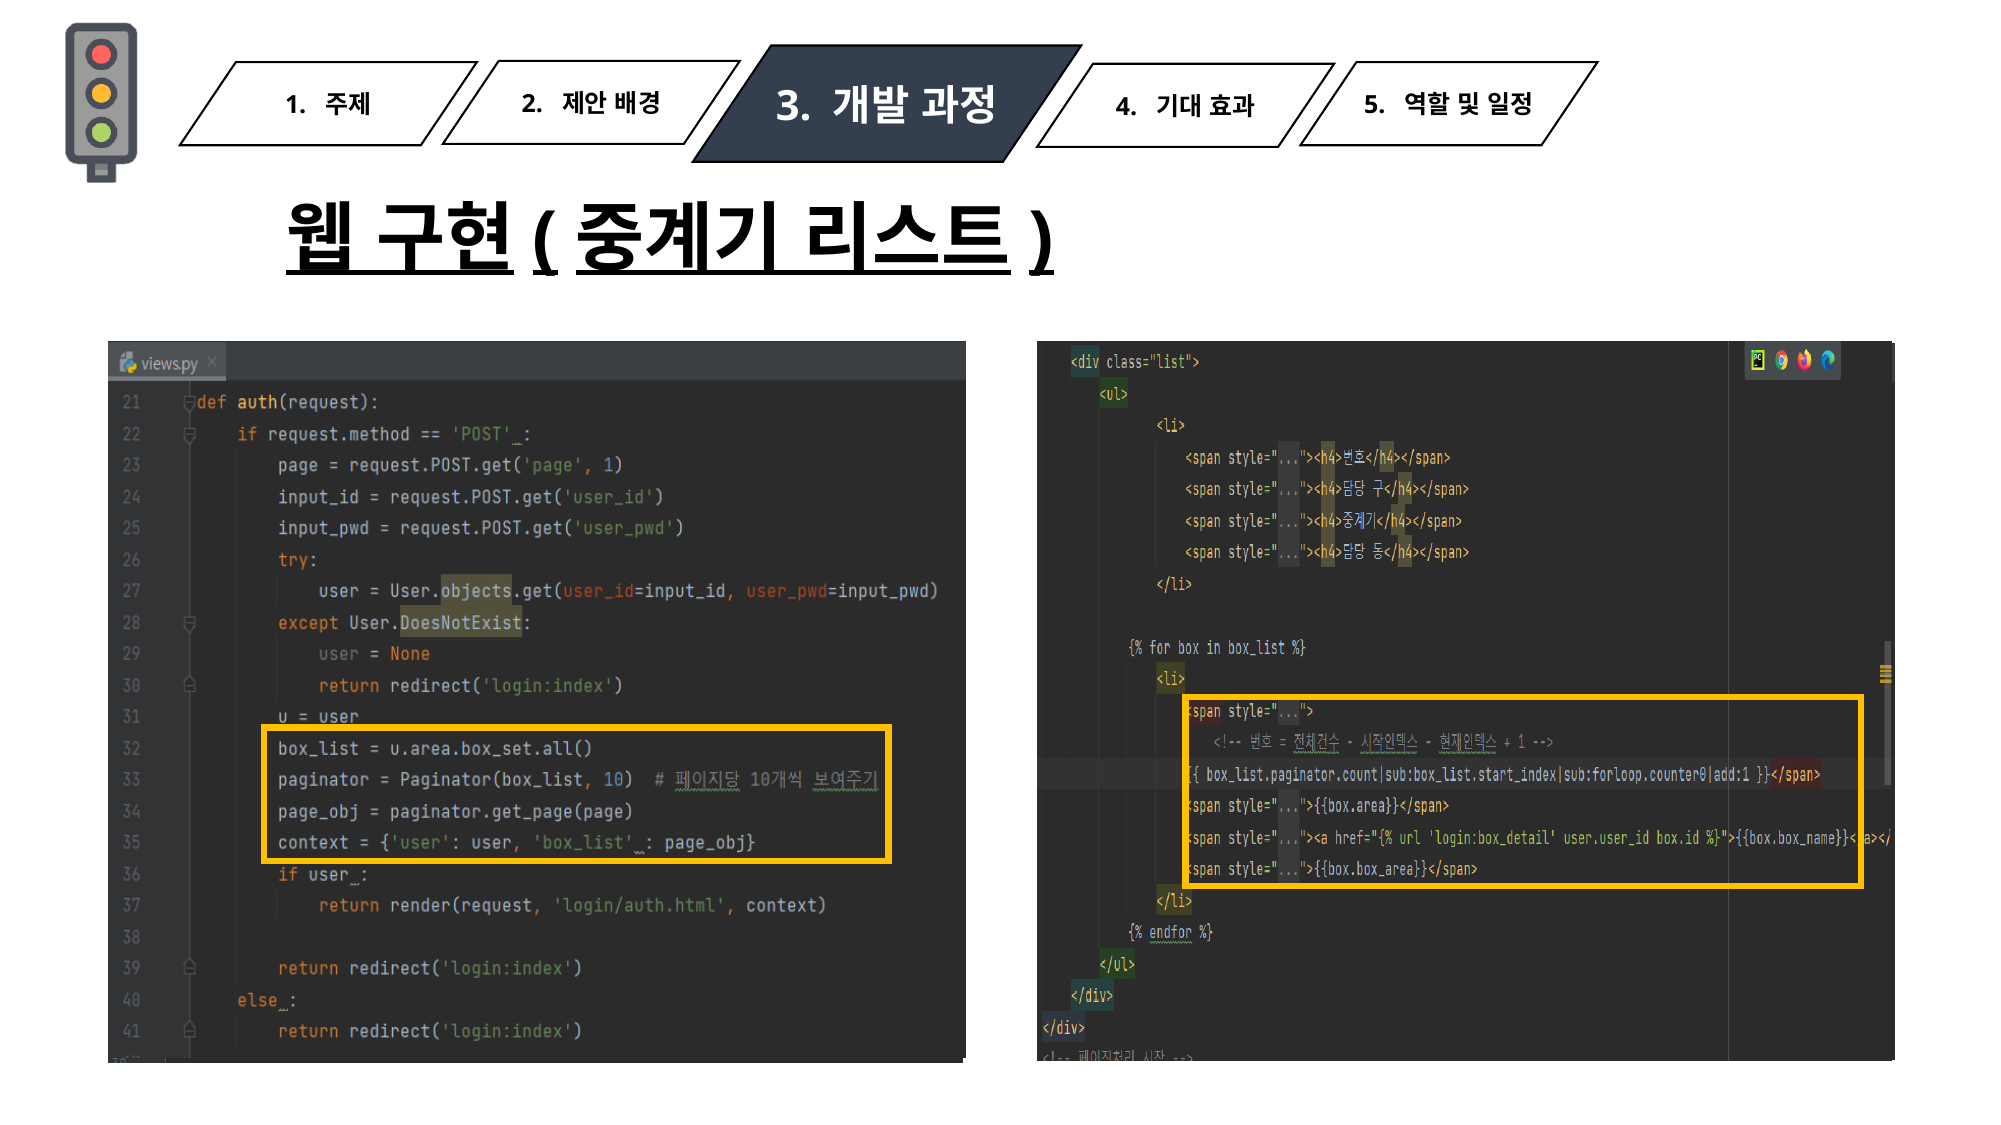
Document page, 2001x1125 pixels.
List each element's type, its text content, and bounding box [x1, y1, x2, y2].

picture [39, 18, 163, 191]
text_box 4. 기대 효과 [1035, 62, 1337, 148]
picture [1037, 341, 1895, 1061]
text_box 웹 구현(중계기 리스트) [271, 181, 1097, 287]
text_box 1. 주제 [177, 61, 479, 147]
text_box 5. 역할 및 일정 [1298, 61, 1600, 147]
text_box 3. 개발 과정 [690, 44, 1084, 163]
picture [108, 341, 966, 1063]
text_box 2. 제안 배경 [440, 59, 742, 145]
